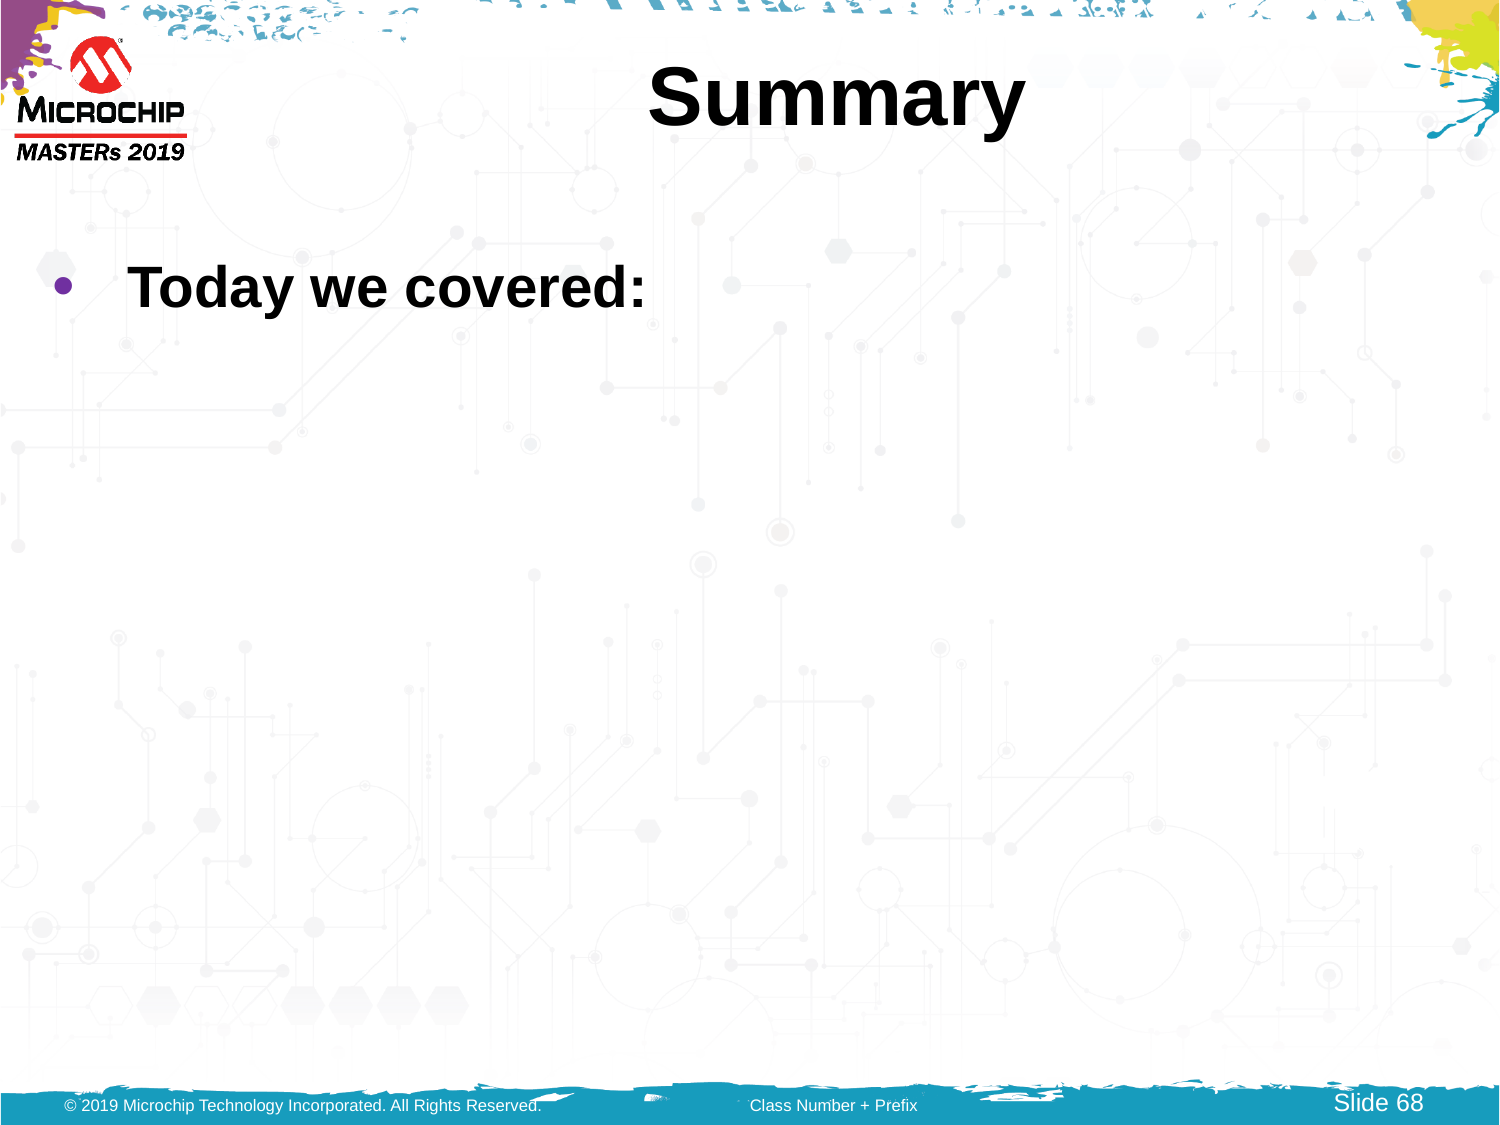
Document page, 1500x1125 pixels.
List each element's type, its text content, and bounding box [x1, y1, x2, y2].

picture [0, 0, 1500, 1125]
title Summary [199, 49, 1476, 154]
list Today we covered: [37, 249, 1476, 1063]
